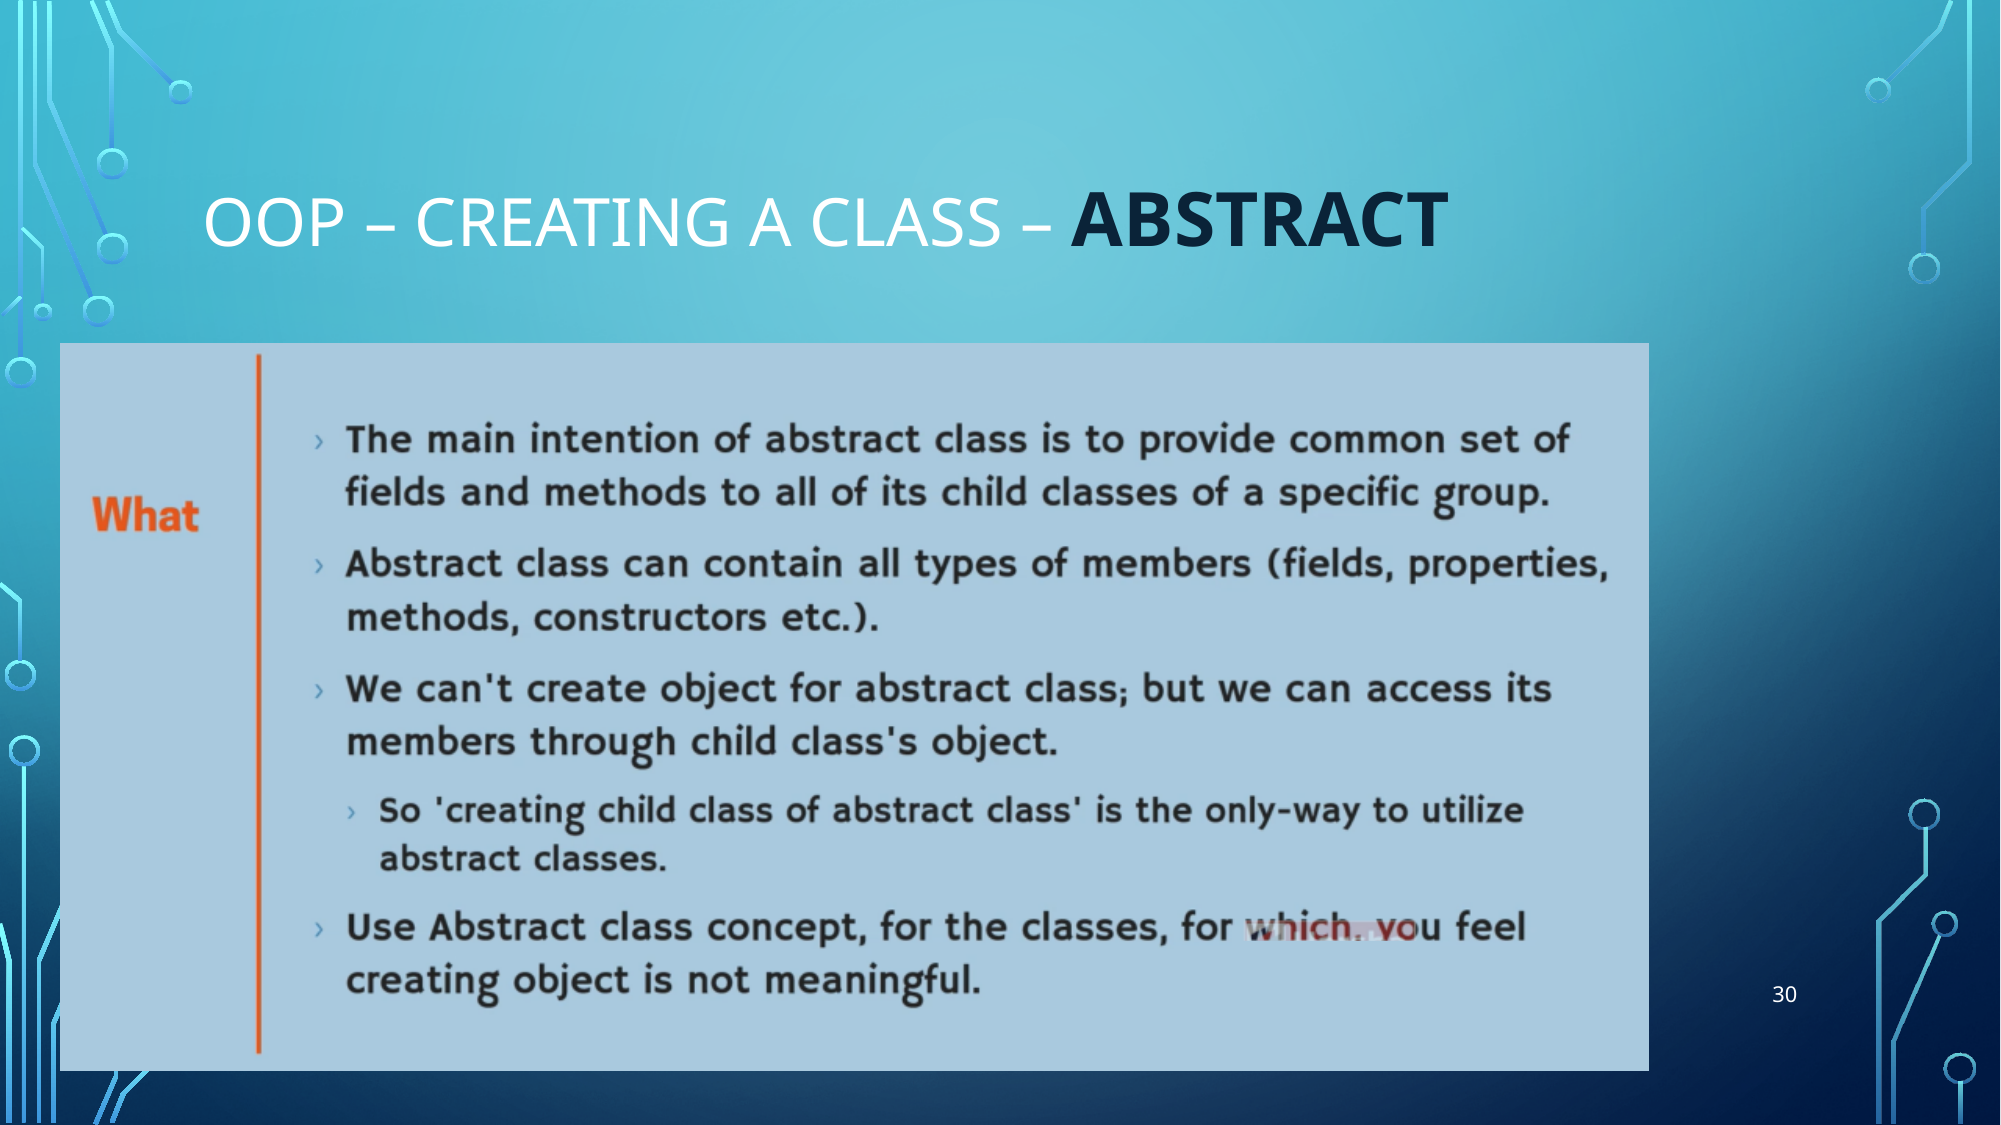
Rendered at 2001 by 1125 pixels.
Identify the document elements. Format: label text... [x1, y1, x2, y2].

slide_number 30 [1685, 965, 1813, 1025]
picture [60, 343, 1649, 1071]
title OOP – creating a class – abstract [187, 101, 1813, 344]
